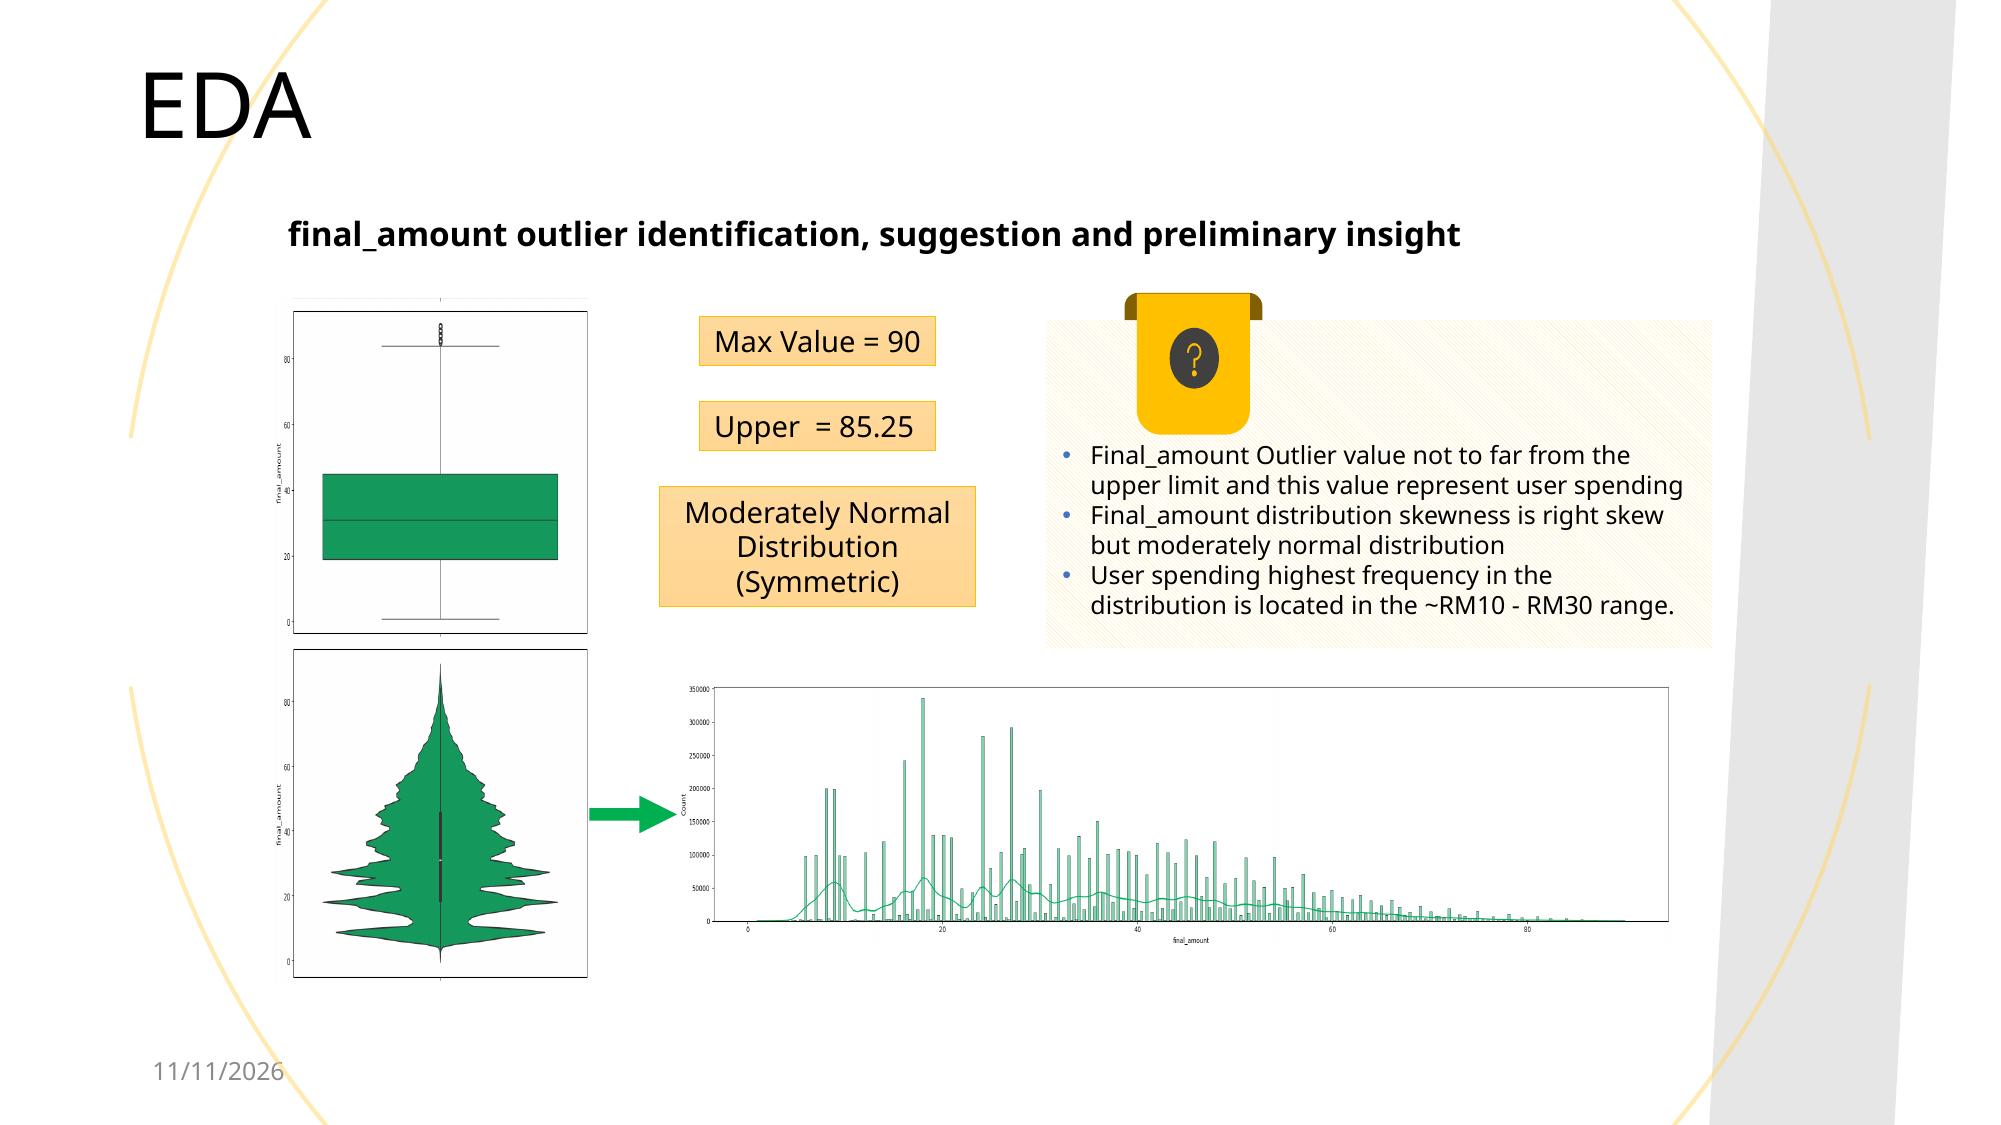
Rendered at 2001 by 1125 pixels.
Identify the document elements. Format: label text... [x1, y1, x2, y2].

text_box EDA [137, 59, 1863, 159]
text_box Upper = 85.25 [699, 401, 936, 451]
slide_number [137, 1042, 588, 1103]
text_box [1046, 292, 1713, 649]
text_box final_amount outlier identification, suggestion and preliminary insight [273, 205, 1667, 261]
picture [676, 679, 1672, 950]
slide_number 10 [1412, 1042, 1863, 1103]
text_box Moderately Normal Distribution (Symmetric) [659, 486, 976, 607]
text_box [273, 298, 590, 987]
text_box Max Value = 90 [699, 316, 936, 366]
